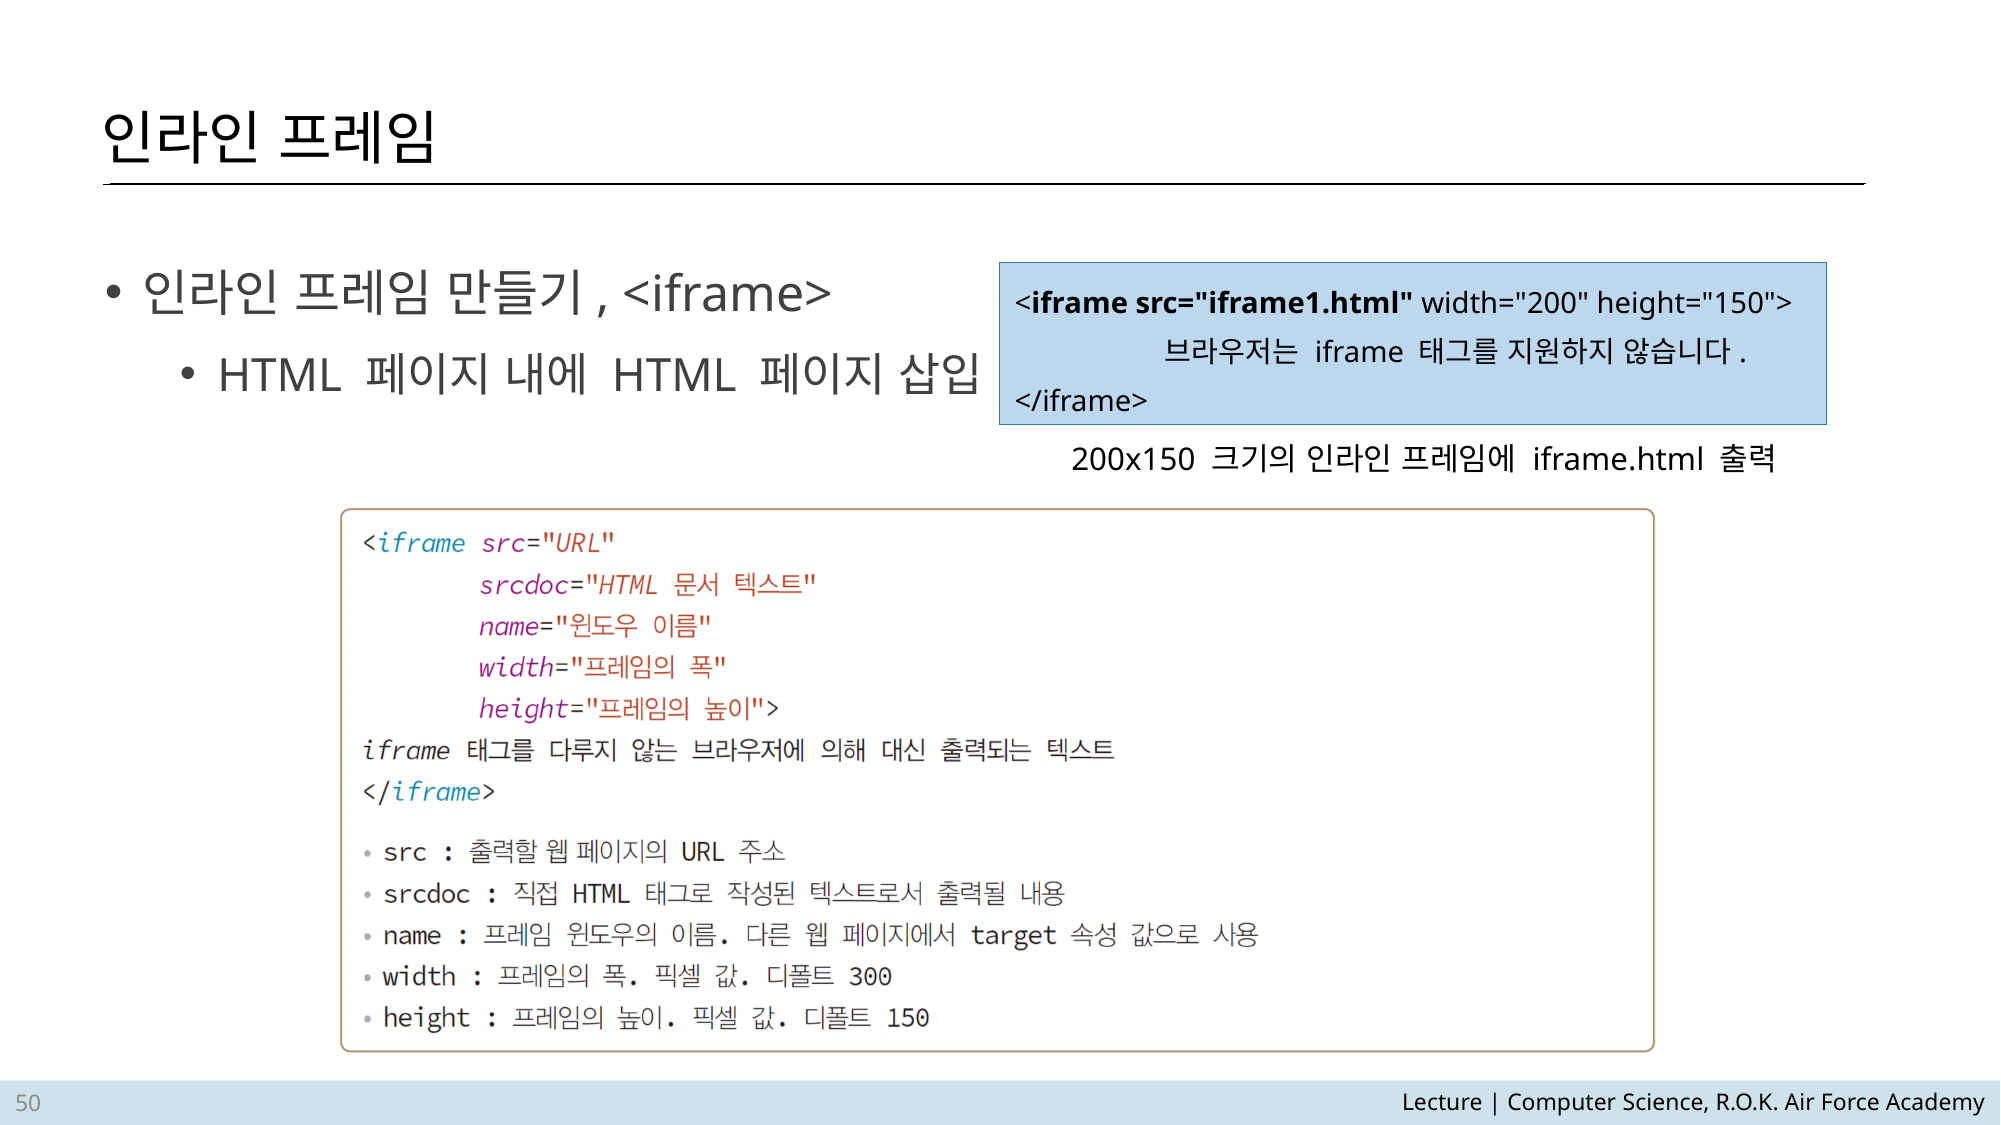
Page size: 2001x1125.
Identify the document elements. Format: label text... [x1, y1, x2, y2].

text_box 200x150 크기의 인라인 프레임에 iframe.html 출력 [999, 431, 1849, 484]
list 인라인 프레임 만들기, <iframe> HTML 페이지 내에 HTML 페이지 삽입 [89, 238, 1863, 1014]
list 인라인 프레임 [90, 109, 1862, 172]
slide_number 50 [0, 1086, 114, 1123]
picture [338, 504, 1662, 1054]
text_box <iframe src="iframe1.html" width="200" height="150"> 브라우저는 iframe 태그를 지원하지 않습니다. </iframe> [999, 262, 1827, 425]
